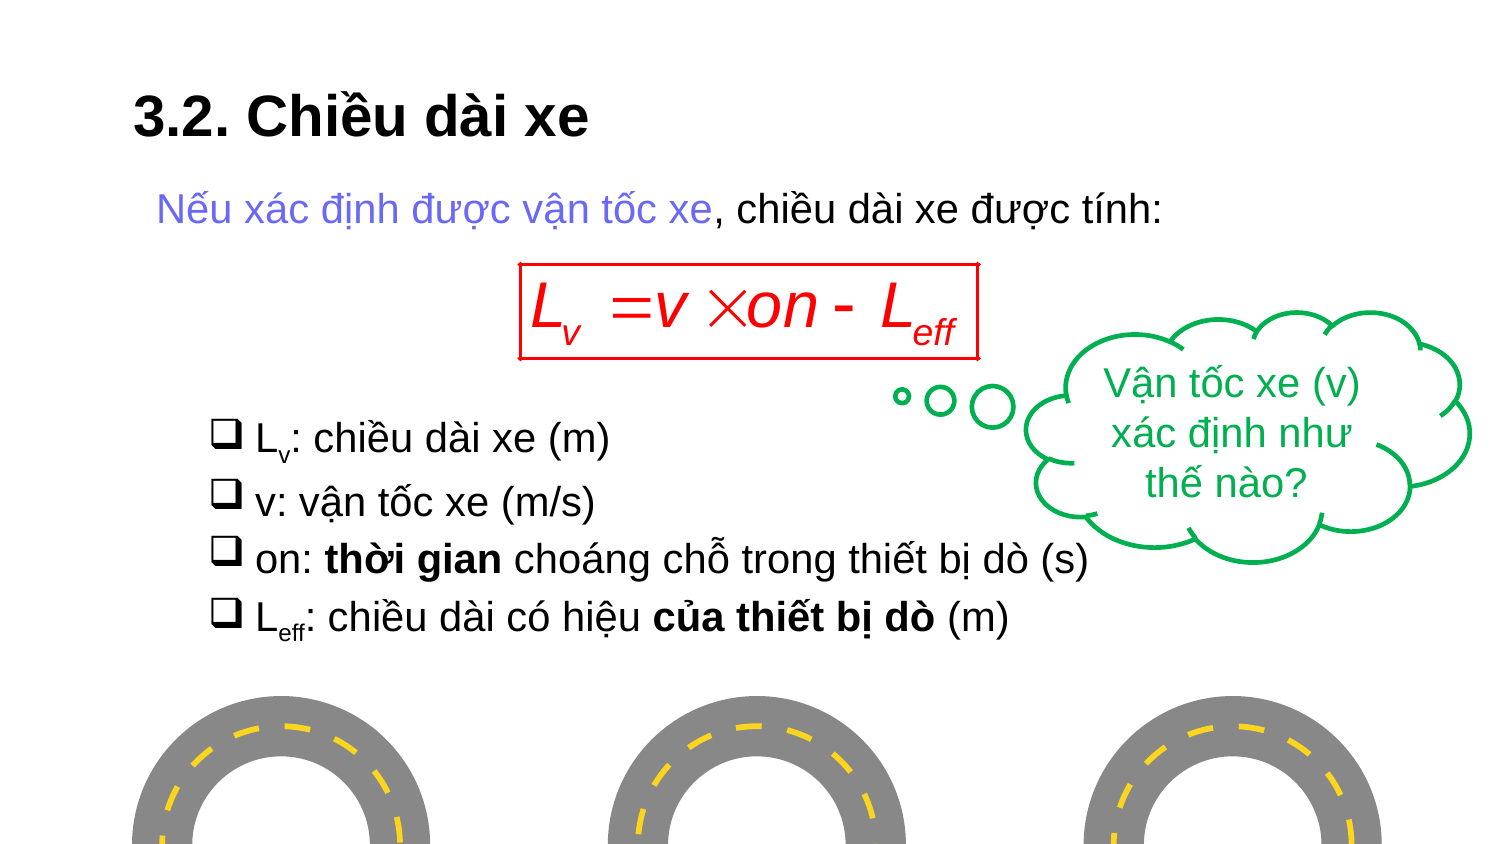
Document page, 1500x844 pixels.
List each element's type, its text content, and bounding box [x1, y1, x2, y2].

title 3.2. Chiều dài xe [118, 66, 1382, 160]
text_box Vận tốc xe (v) xác định như thế nào? [1023, 310, 1472, 565]
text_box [131, 695, 1383, 844]
list Nếu xác định được vận tốc xe, chiều dài xe được tính: Lv: chiều dài xe (m) v: vận tốc xe (m/s) on: thời gian choáng chỗ trong thiết bị dò (s) Leff: chiều dài có hiệu của thiết bị dò (m) [118, 160, 1382, 393]
text_box Vận tốc xe (v) xác định như thế nào? [969, 383, 1016, 430]
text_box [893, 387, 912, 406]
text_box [509, 253, 991, 370]
text_box Vận tốc xe (v) xác định như thế nào? [924, 384, 957, 417]
